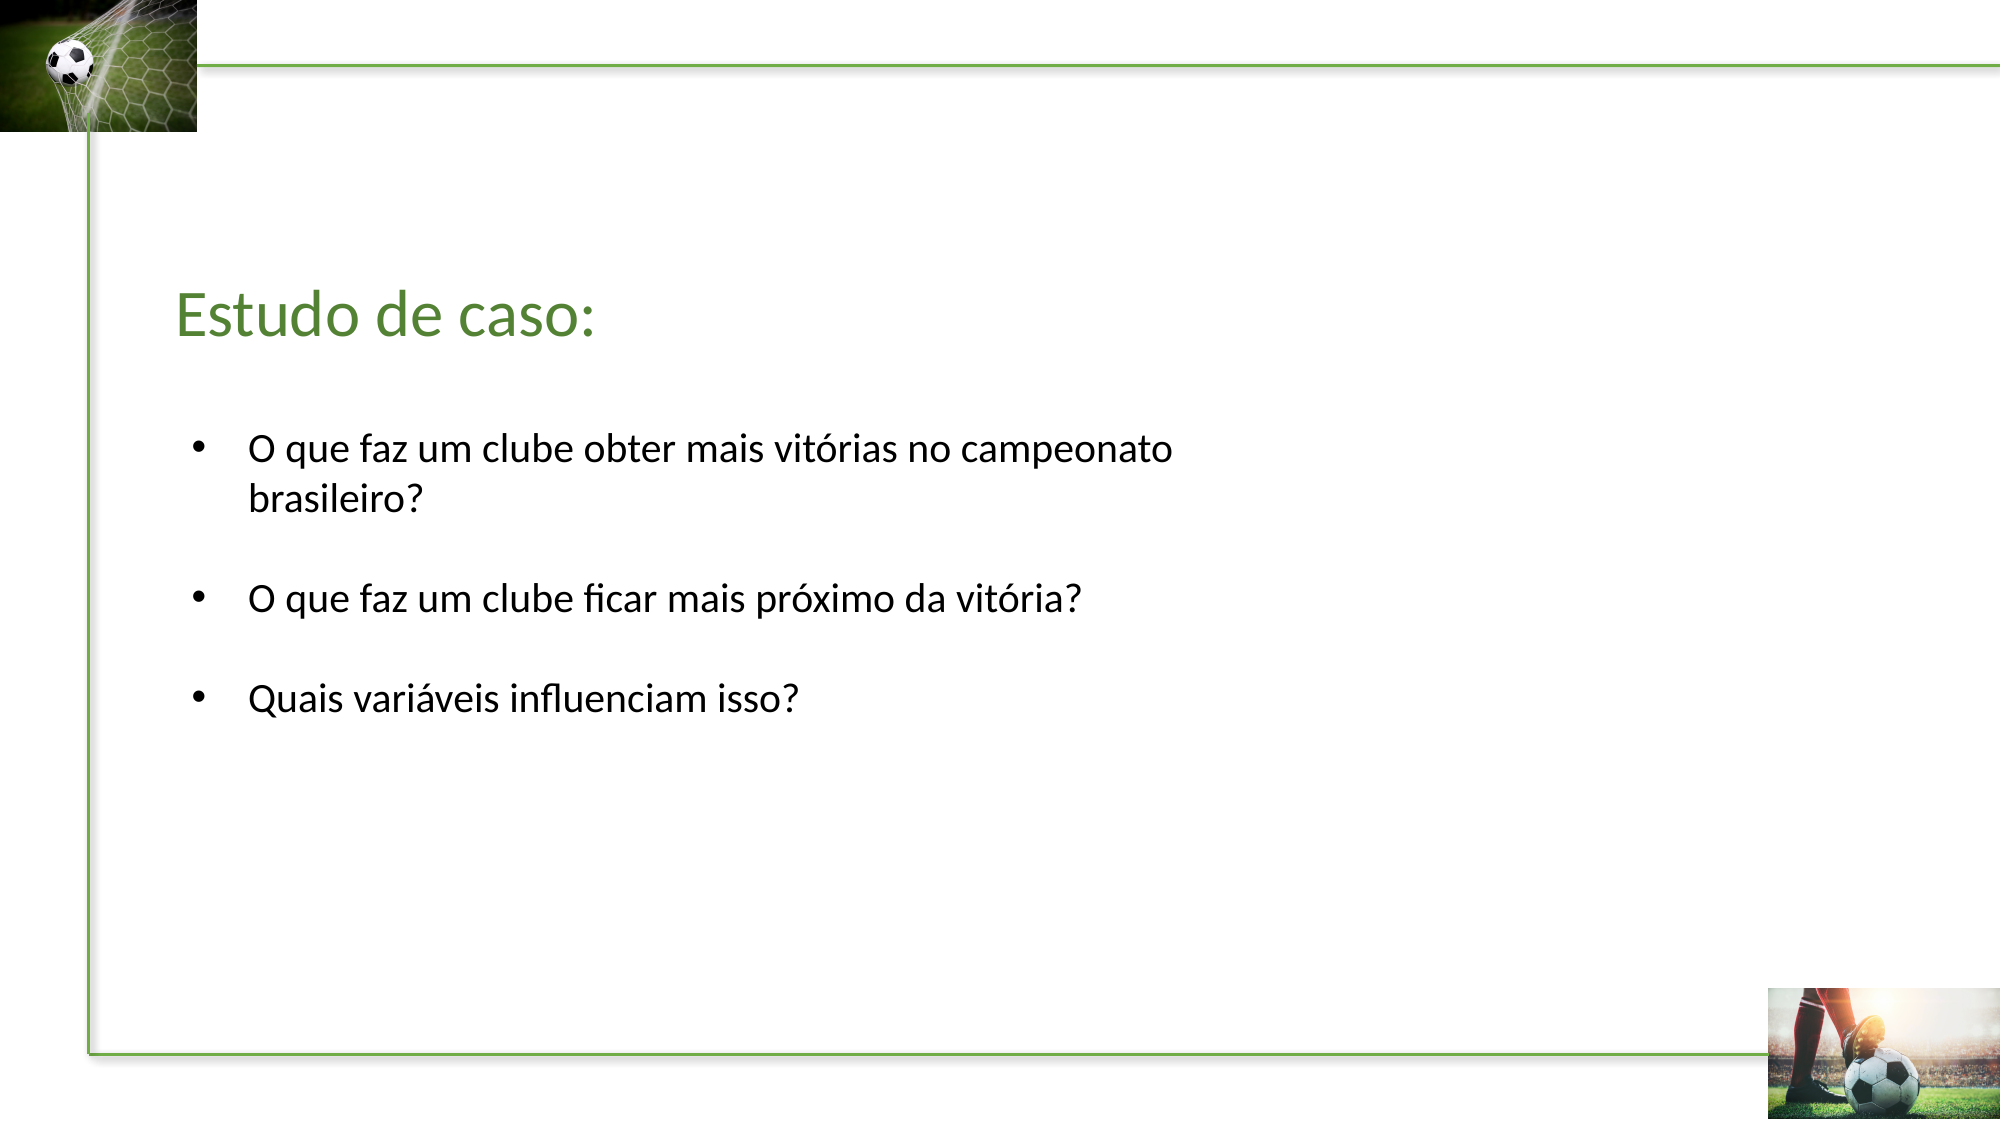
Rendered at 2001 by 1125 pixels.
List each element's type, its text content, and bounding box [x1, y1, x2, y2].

picture [1768, 988, 2000, 1119]
text_box O que faz um clube obter mais vitórias no campeonato brasileiro? O que faz um clube ficar mais próximo da vitória? Quais variáveis influenciam isso? [176, 413, 1248, 729]
picture [0, 0, 197, 132]
text_box Estudo de caso: [160, 261, 1232, 357]
